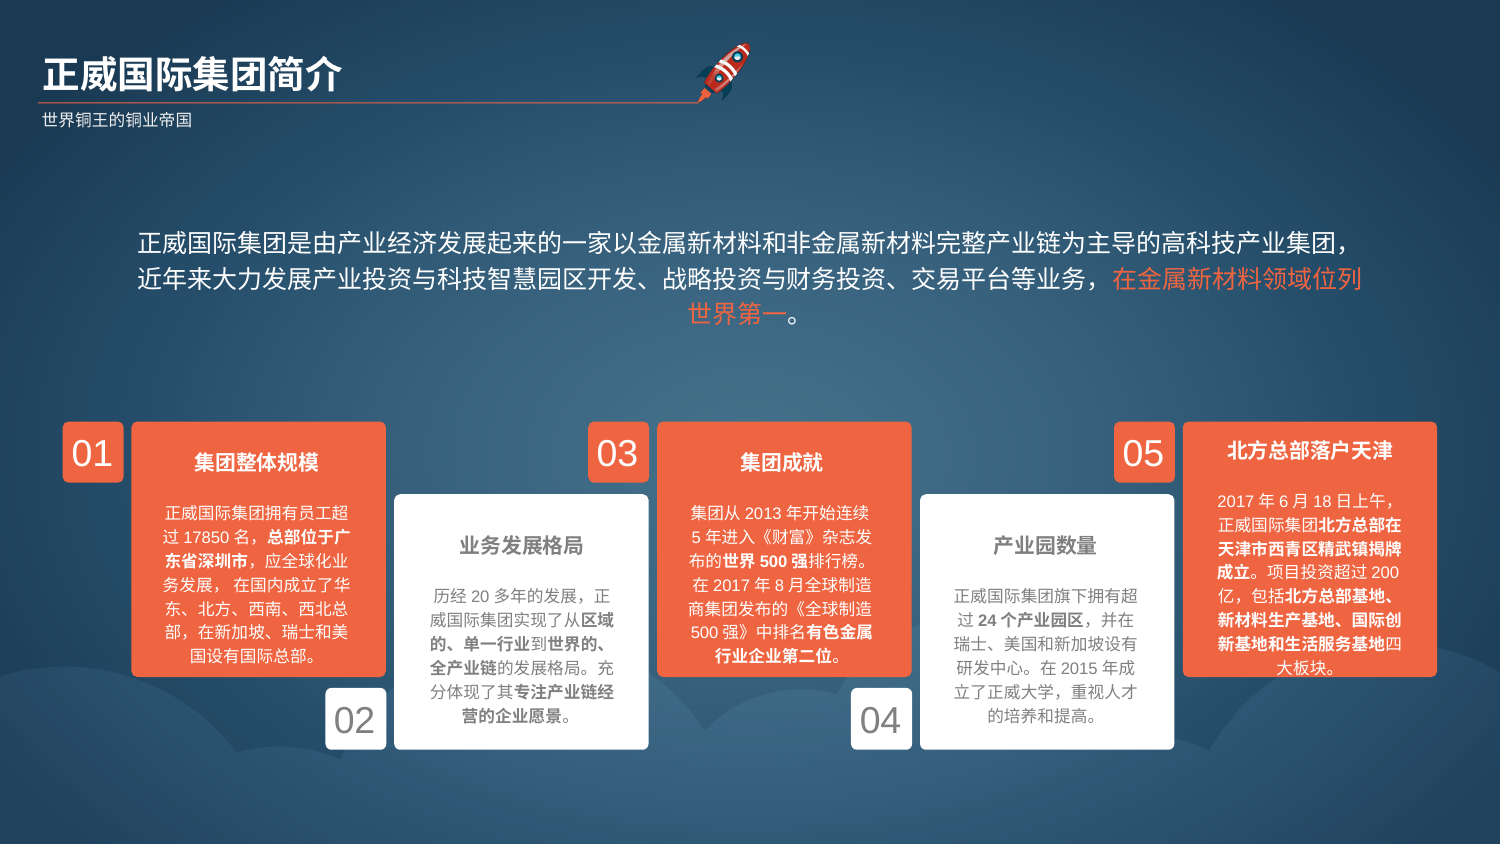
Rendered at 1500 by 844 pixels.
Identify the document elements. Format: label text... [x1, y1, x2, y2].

text_box 05 [1107, 421, 1180, 482]
text_box 正威国际集团是由产业经济发展起来的一家以金属新材料和非金属新材料完整产业链为主导的高科技产业集团， 近年来大力发展产业投资与科技智慧园区开发、战略投资与财务投资、交易平台等业务，在金属新材料领域位列世界第一。 [135, 221, 1365, 330]
text_box 01 [56, 421, 129, 482]
text_box 02 [318, 688, 391, 749]
text_box [1182, 421, 1438, 678]
text_box [394, 494, 649, 750]
text_box 04 [844, 688, 917, 749]
text_box 集团整体规模 正威国际集团拥有员工超过17850名，总部位于广东省深圳市，应全球化业务发展， 在国内成立了华东、北方、西南、西北总部，在新加坡、瑞士和美国设有国际总部。 [162, 444, 352, 667]
text_box 集团成就 集团从2013年开始连续5年进入《财富》杂志发布的世界500强排行榜。在2017年8月全球制造商集团发布的《全球制造500强》中排名有色金属行业企业第二位。 [687, 444, 877, 667]
text_box 世界铜王的铜业帝国 [41, 102, 208, 138]
text_box 正威国际集团简介 [42, 43, 358, 104]
text_box [920, 494, 1175, 750]
text_box [657, 421, 912, 678]
text_box 业务发展格局 历经20多年的发展，正威国际集团实现了从区域的、单一行业到世界的、全产业链的发展格局。充分体现了其专注产业链经营的企业愿景。 [427, 528, 617, 726]
text_box [131, 421, 386, 678]
picture [0, 0, 1500, 844]
text_box 产业园数量 正威国际集团旗下拥有超过24个产业园区，并在瑞士、美国和新加坡设有研发中心。在2015年成立了正威大学，重视人才的培养和提高。 [951, 528, 1141, 726]
text_box 03 [581, 421, 654, 482]
text_box 北方总部落户天津 2017年6月18日上午，正威国际集团北方总部在天津市西青区精武镇揭牌成立。项目投资超过200亿，包括北方总部基地、新材料生产基地、国际创新基地和生活服务基地四大板块。 [1215, 432, 1405, 679]
